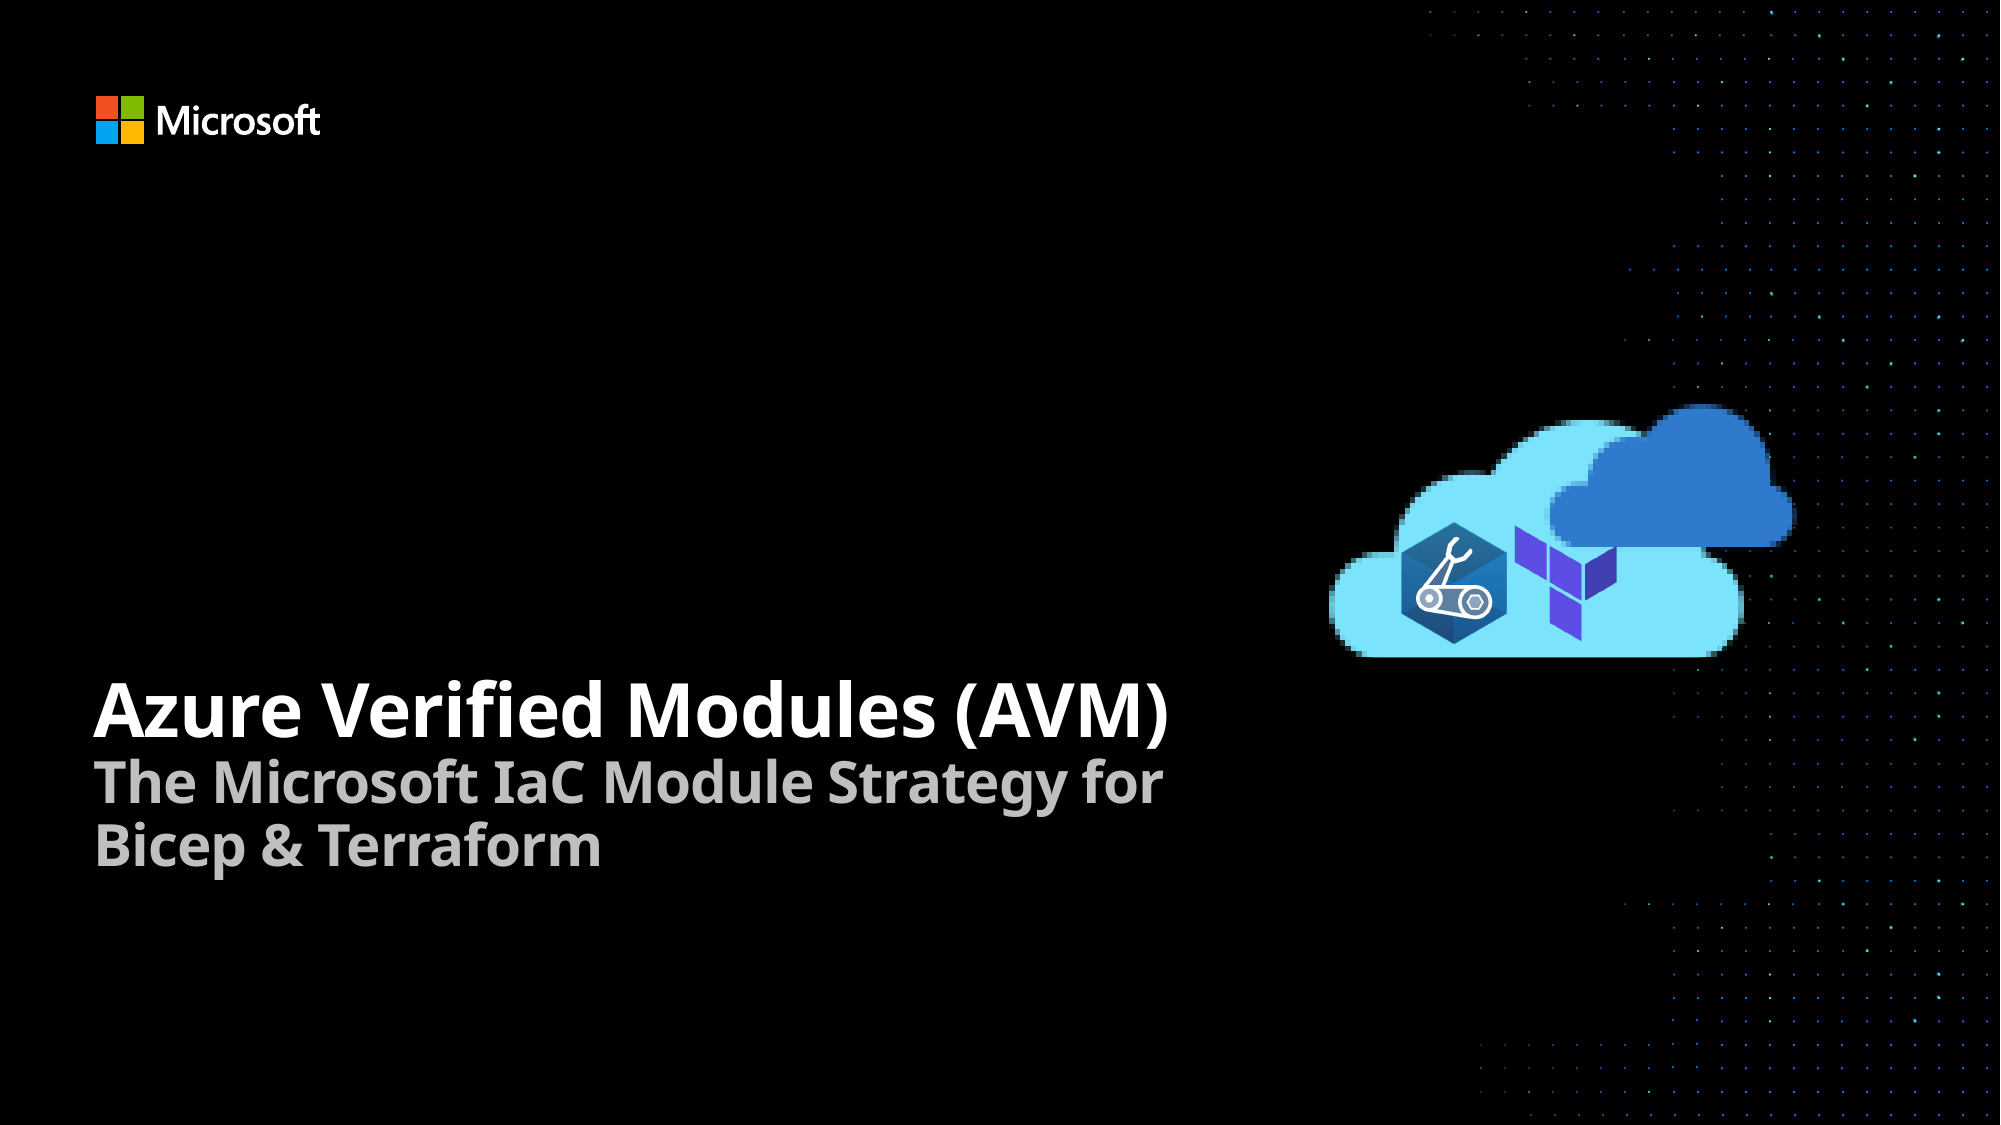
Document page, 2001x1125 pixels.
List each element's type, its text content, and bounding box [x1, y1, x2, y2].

picture [1393, 522, 1626, 644]
picture [1429, 8, 1988, 1117]
title Azure Verified Modules (AVM) The Microsoft IaC Module Strategy for Bicep & Terraform [93, 640, 1199, 910]
